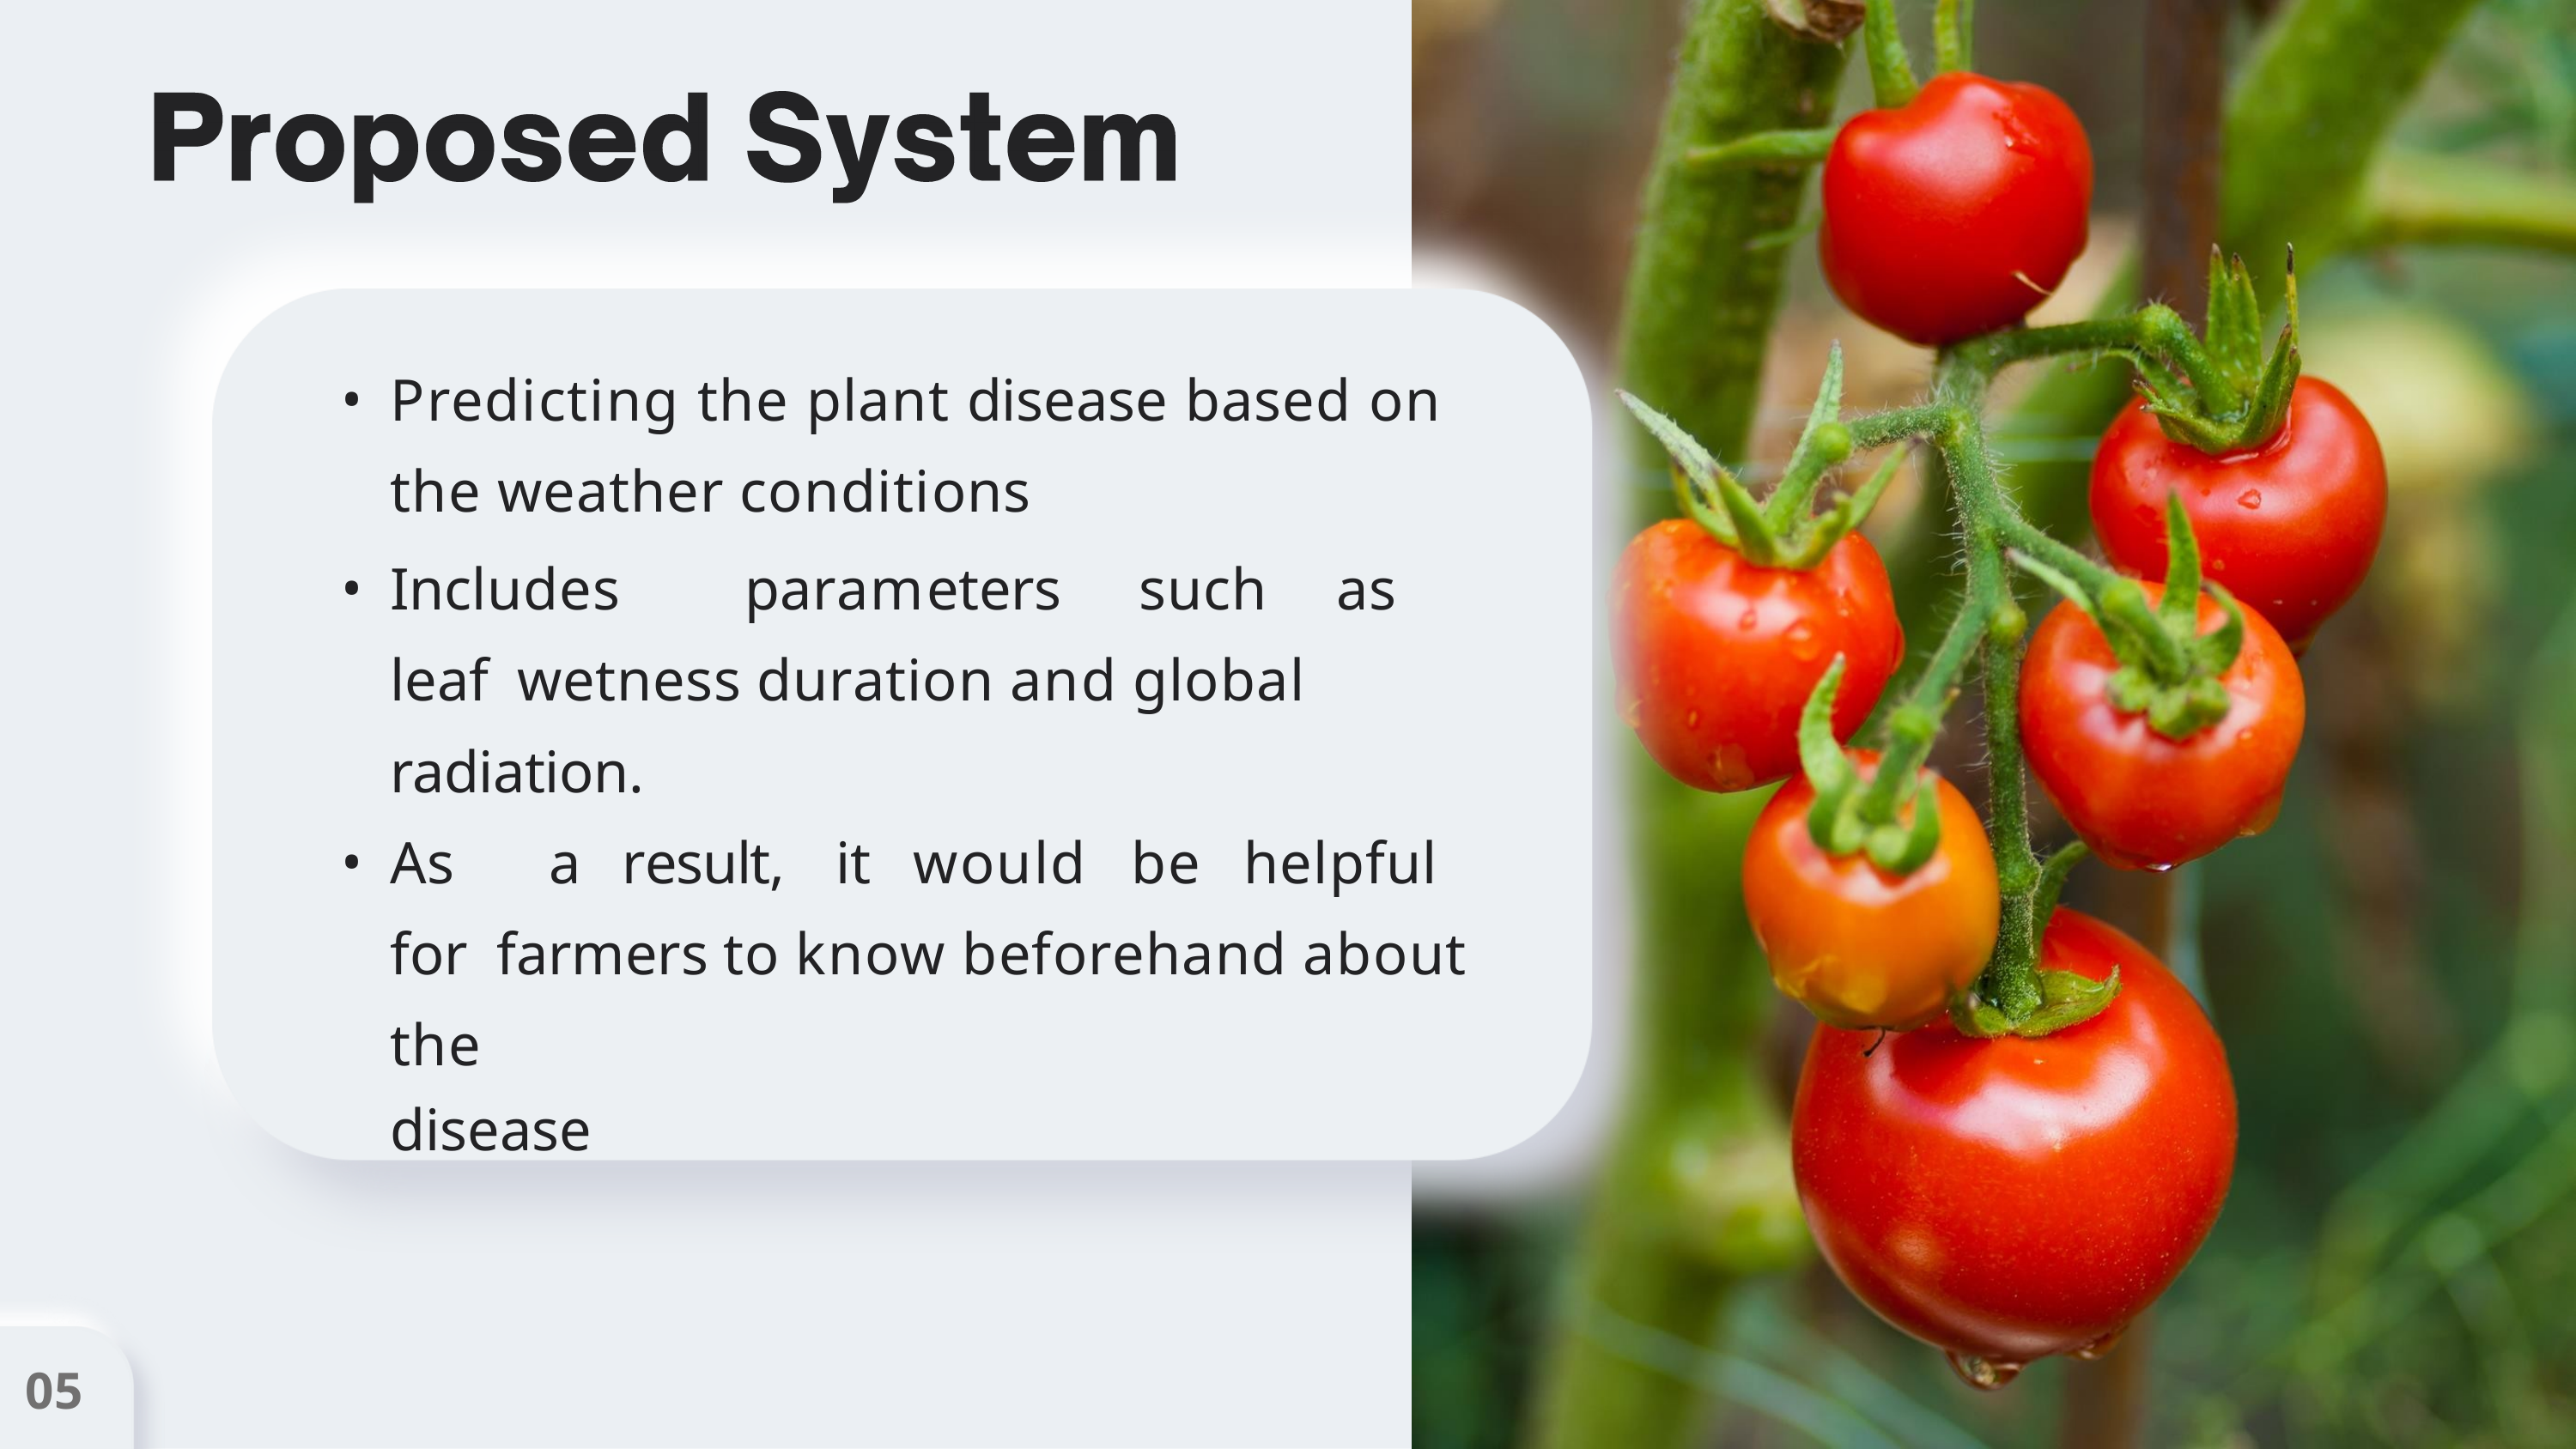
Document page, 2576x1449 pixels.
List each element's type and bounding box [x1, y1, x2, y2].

text_box [0, 0, 2576, 1449]
